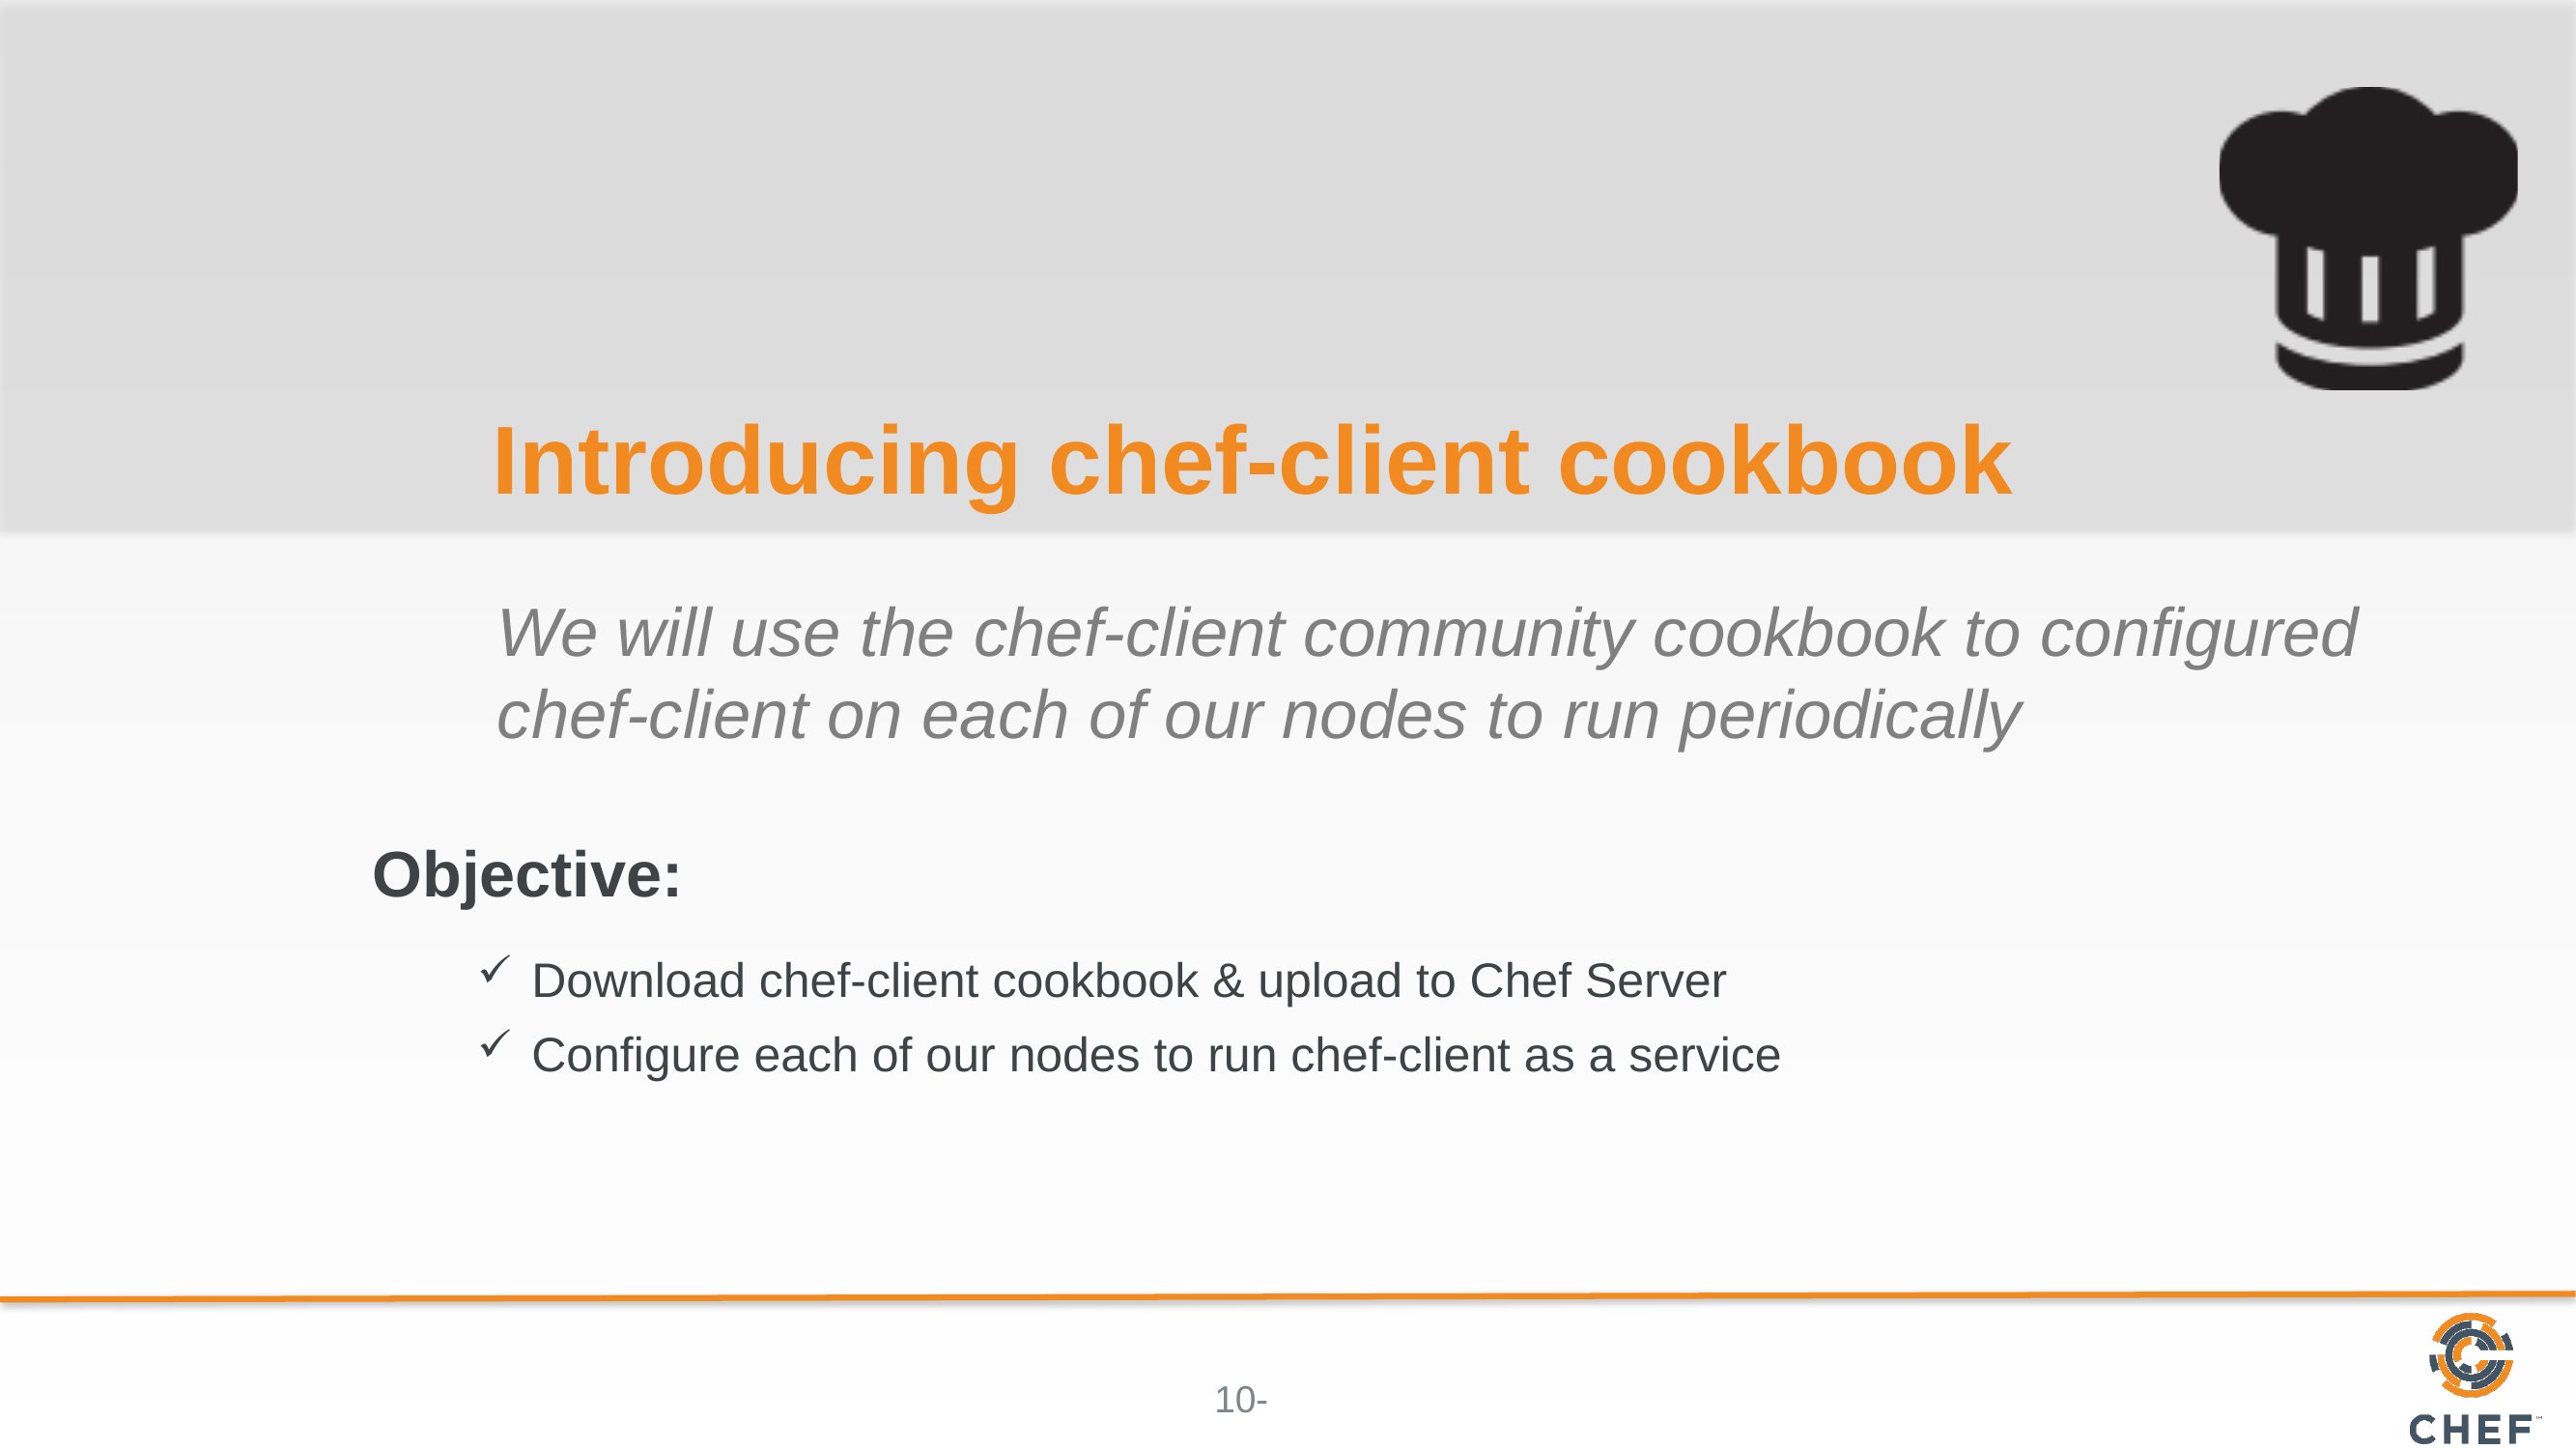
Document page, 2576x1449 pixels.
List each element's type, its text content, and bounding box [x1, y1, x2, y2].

title Introducing chef-client cookbook [477, 395, 2353, 531]
list We will use the chef-client community cookbook to configured chef-client on each of our nodes to run periodically [478, 549, 2415, 791]
picture [2399, 1297, 2550, 1449]
list Download chef-client cookbook & upload to Chef Server Configure each of our nodes to run chef-client as a service [477, 949, 2271, 1243]
